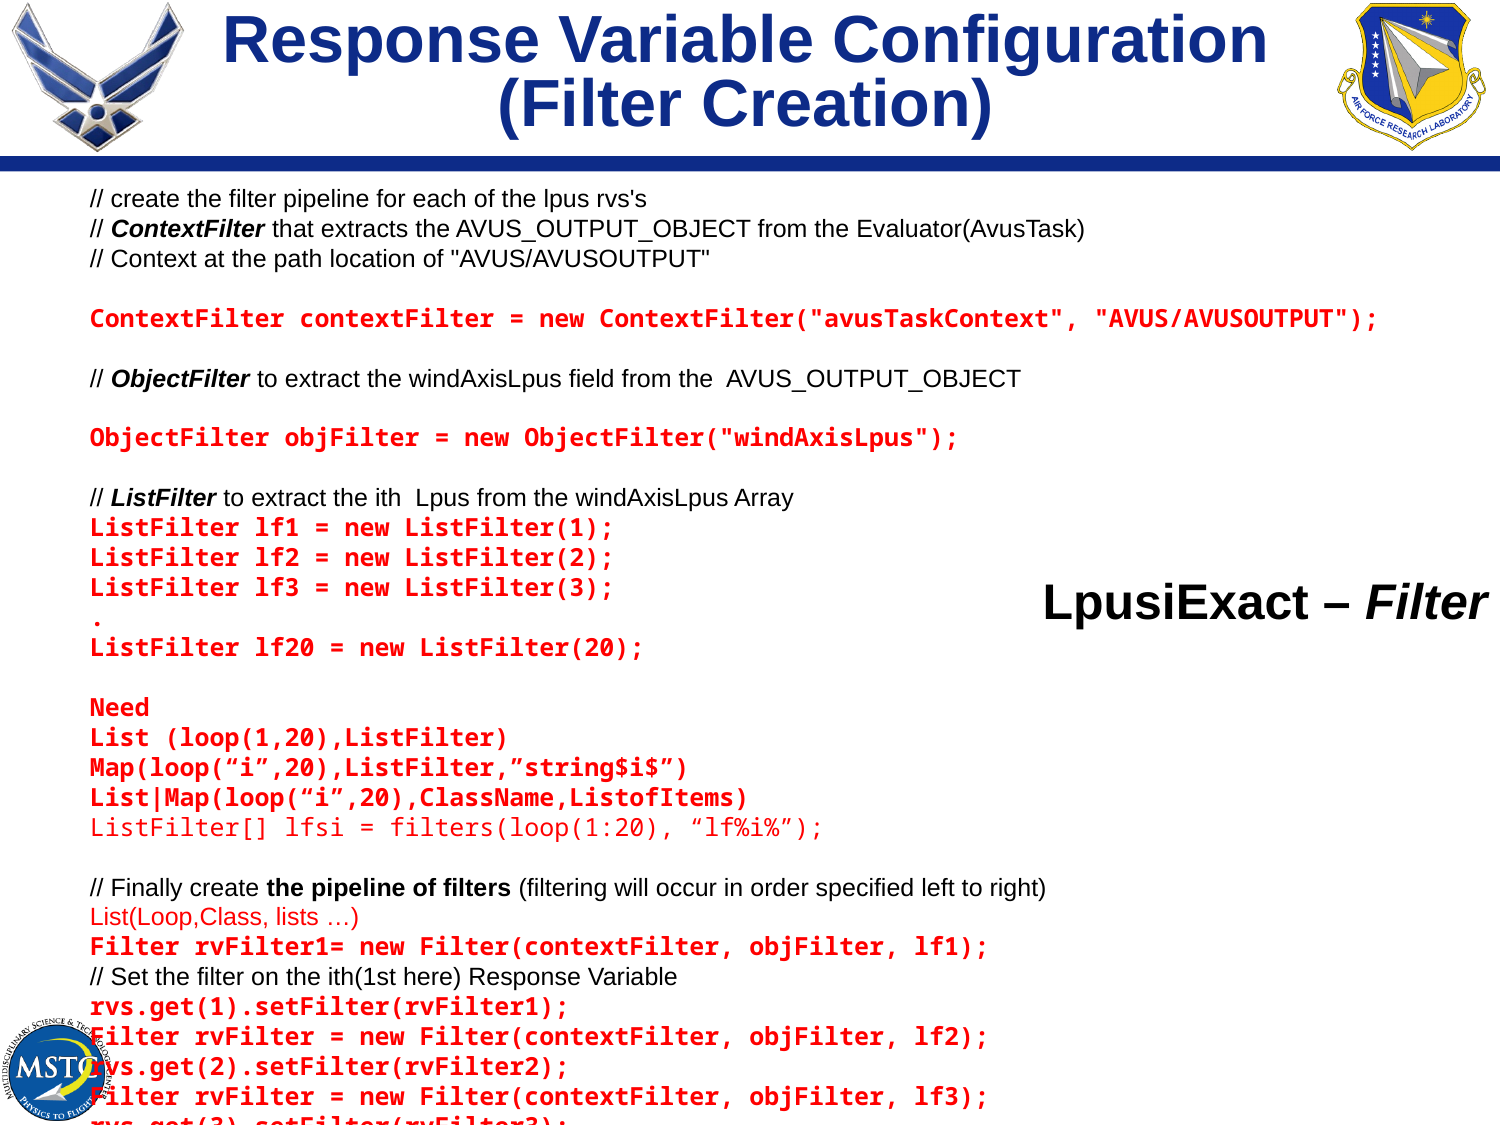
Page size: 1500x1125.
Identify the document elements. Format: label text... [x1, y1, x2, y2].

picture [1337, 3, 1486, 151]
picture [0, 1016, 75, 1121]
text_box // create the filter pipeline for each of the lpus rvs's // ContextFilter that extracts the AVUS_OUTPUT_OBJECT from the Evaluator(AvusTask) // Context at the path location of "AVUS/AVUSOUTPUT" ContextFilter contextFilter = new ContextFilter("avusTaskContext", "AVUS/AVUSOUTPUT"); // ObjectFilter to extract the windAxisLpus field from the AVUS_OUTPUT_OBJECT ObjectFilter objFilter = new ObjectFilter("windAxisLpus"); // ListFilter to extract the ith Lpus from the windAxisLpus Array ListFilter lf1 = new ListFilter(1); ListFilter lf2 = new ListFilter(2); ListFilter lf3 = new ListFilter(3); . ListFilter lf20 = new ListFilter(20); Need List (loop(1,20),ListFilter) Map(loop(“i”,20),ListFilter,”string$i$”) List|Map(loop(“i”,20),ClassName,ListofItems) ListFilter[] lfsi = filters(loop(1:20), “lf%i%”); // Finally create the pipeline of filters (filtering will occur in order specified left to right) List(Loop,Class, lists …) Filter rvFilter1= new Filter(contextFilter, objFilter, lf1); // Set the filter on the ith(1st here) Response Variable rvs.get(1).setFilter(rvFilter1); Filter rvFilter = new Filter(contextFilter, objFilter, lf2); rvs.get(2).setFilter(rvFilter2); Filter rvFilter = new Filter(contextFilter, objFilter, lf3); rvs.get(3).setFilter(rvFilter3); . Filter rvFilter = new Filter(contextFilter, objFilter, lf20); rvs.get(20).setFilter(rvFilter20); [75, 174, 1463, 1125]
text_box LpusiExact – Filter [1028, 562, 1500, 638]
title Response Variable Configuration (Filter Creation) [162, 2, 1338, 149]
picture [2, 0, 198, 156]
